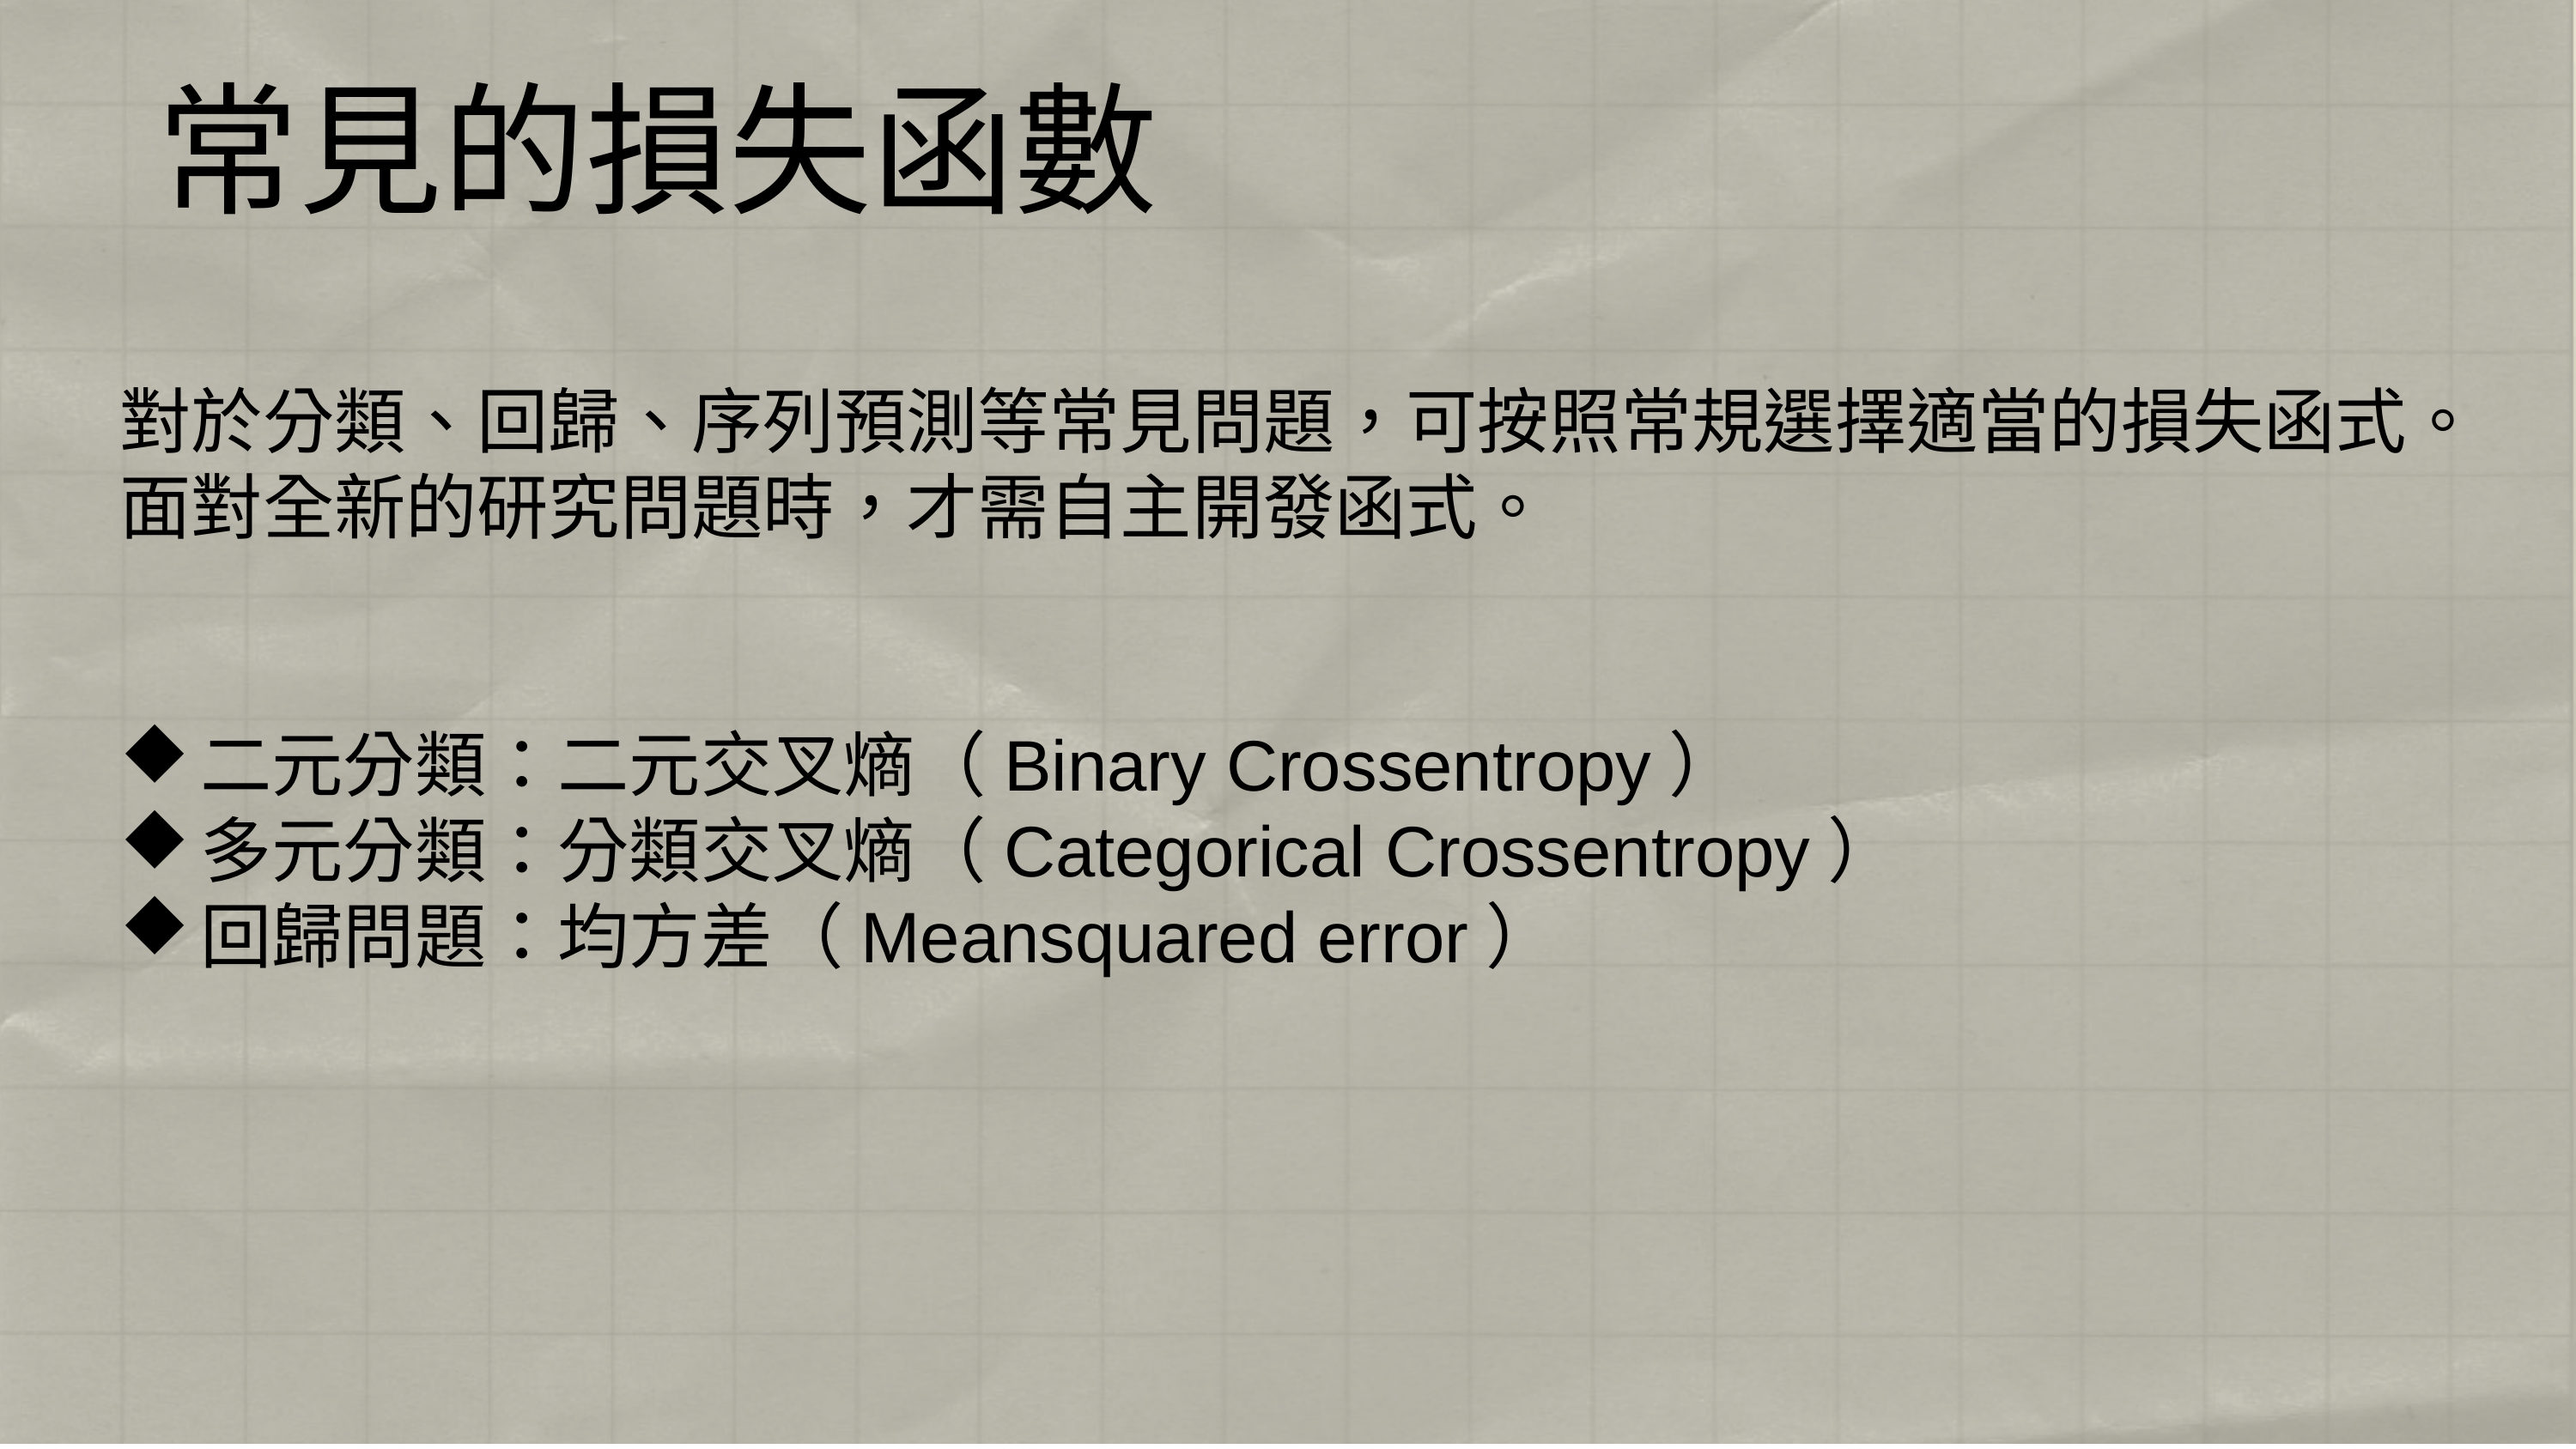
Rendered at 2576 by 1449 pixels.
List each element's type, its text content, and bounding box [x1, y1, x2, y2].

text_box [0, 0, 2576, 1444]
text_box 常見的損失函數 [143, 53, 2151, 238]
text_box 對於分類、回歸、序列預測等常見問題，可按照常規選擇適當的損失函式。 面對全新的研究問題時，才需自主開發函式。 二元分類：二元交叉熵（Binary Crossentropy） 多元分類：分類交叉熵（Categorical Crossentropy） 回歸問題：均方差（Meansquared error） [107, 370, 2469, 1216]
